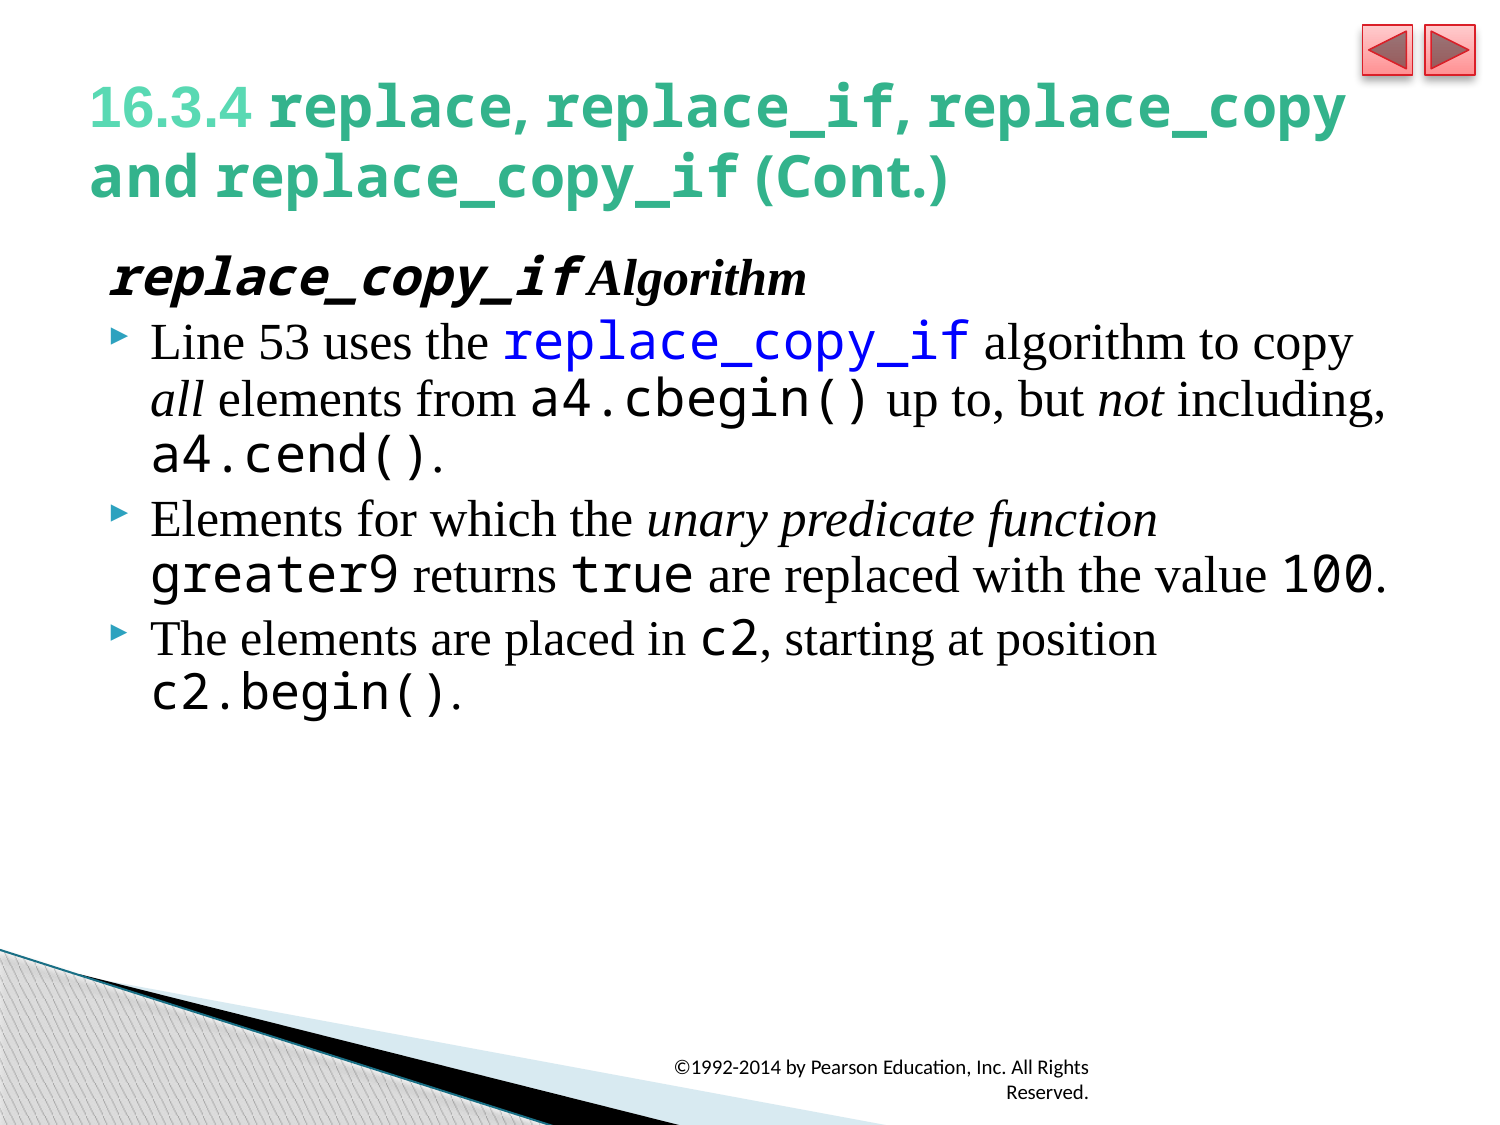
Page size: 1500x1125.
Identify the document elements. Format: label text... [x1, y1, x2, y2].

title 16.3.4 replace, replace_if, replace_copy and replace_copy_if (Cont.) [75, 45, 1425, 233]
footer ©1992-2014 by Pearson Education, Inc. All Rights Reserved. [650, 1051, 1105, 1112]
list replace_copy_if Algorithm Line 53 uses the replace_copy_if algorithm to copy all elements from a4.cbegin() up to, but not including, a4.cend(). Elements for which the unary predicate function greater9 returns true are replaced with the value 100. The elements are placed in c2, starting at position c2.begin(). [75, 242, 1425, 986]
